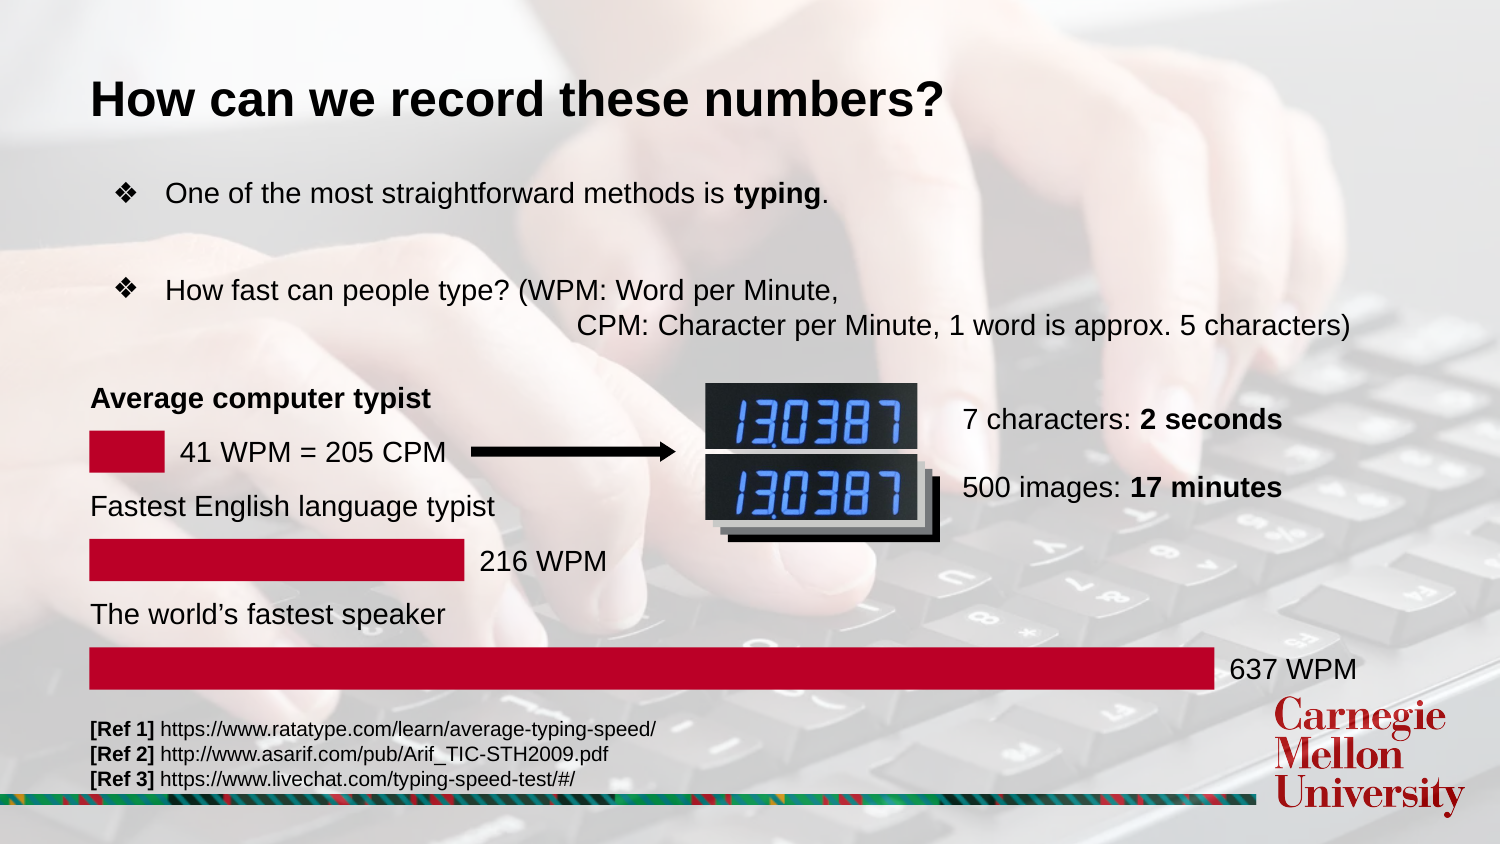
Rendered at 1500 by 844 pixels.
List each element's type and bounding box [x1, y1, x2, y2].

picture [0, 0, 1500, 844]
text_box [705, 382, 1459, 543]
